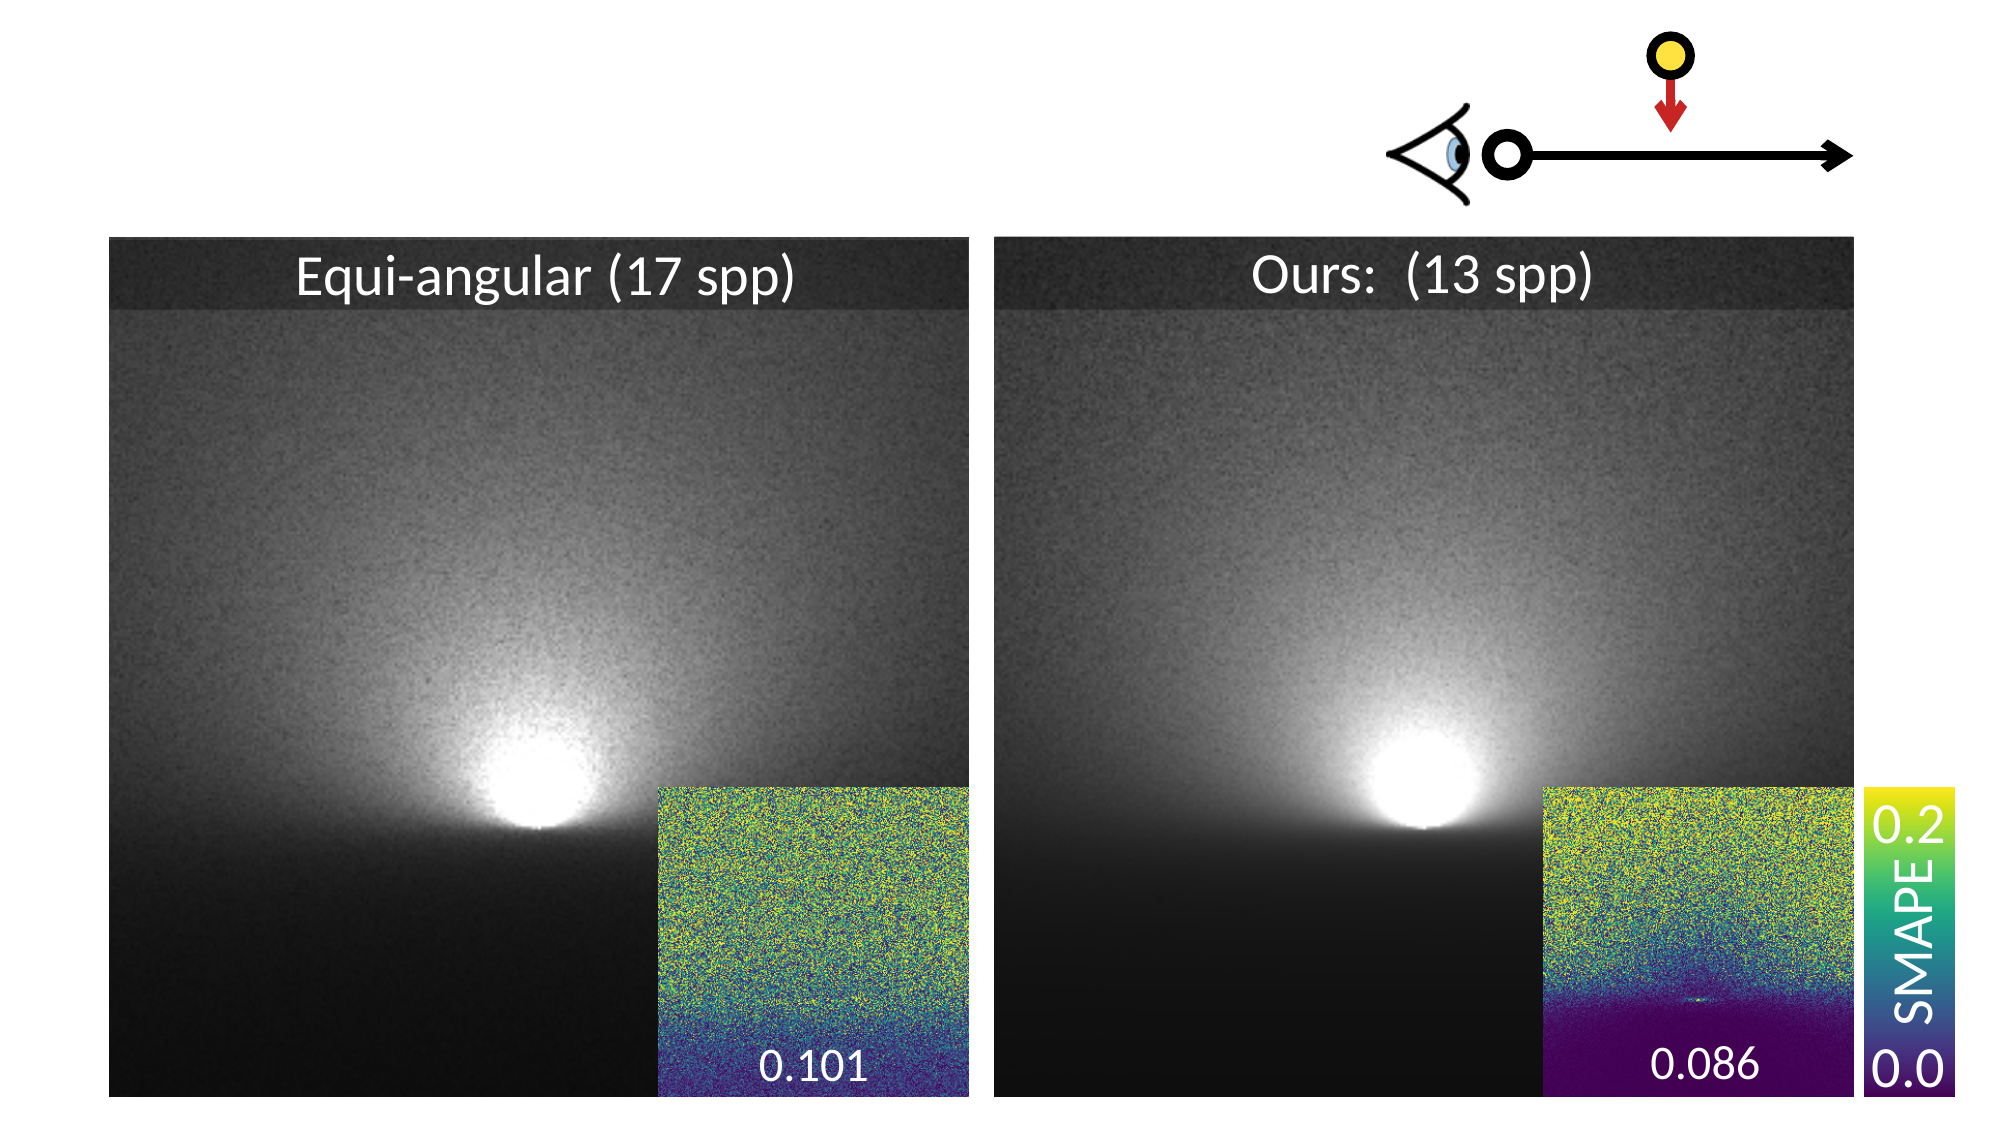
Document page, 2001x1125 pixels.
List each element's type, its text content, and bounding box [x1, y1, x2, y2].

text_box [1386, 36, 1854, 207]
picture [1864, 787, 1955, 1097]
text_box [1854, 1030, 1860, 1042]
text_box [108, 237, 1854, 1097]
picture [658, 787, 969, 1097]
picture [1543, 787, 1854, 1097]
slide_number 26 [1412, 1042, 1863, 1103]
